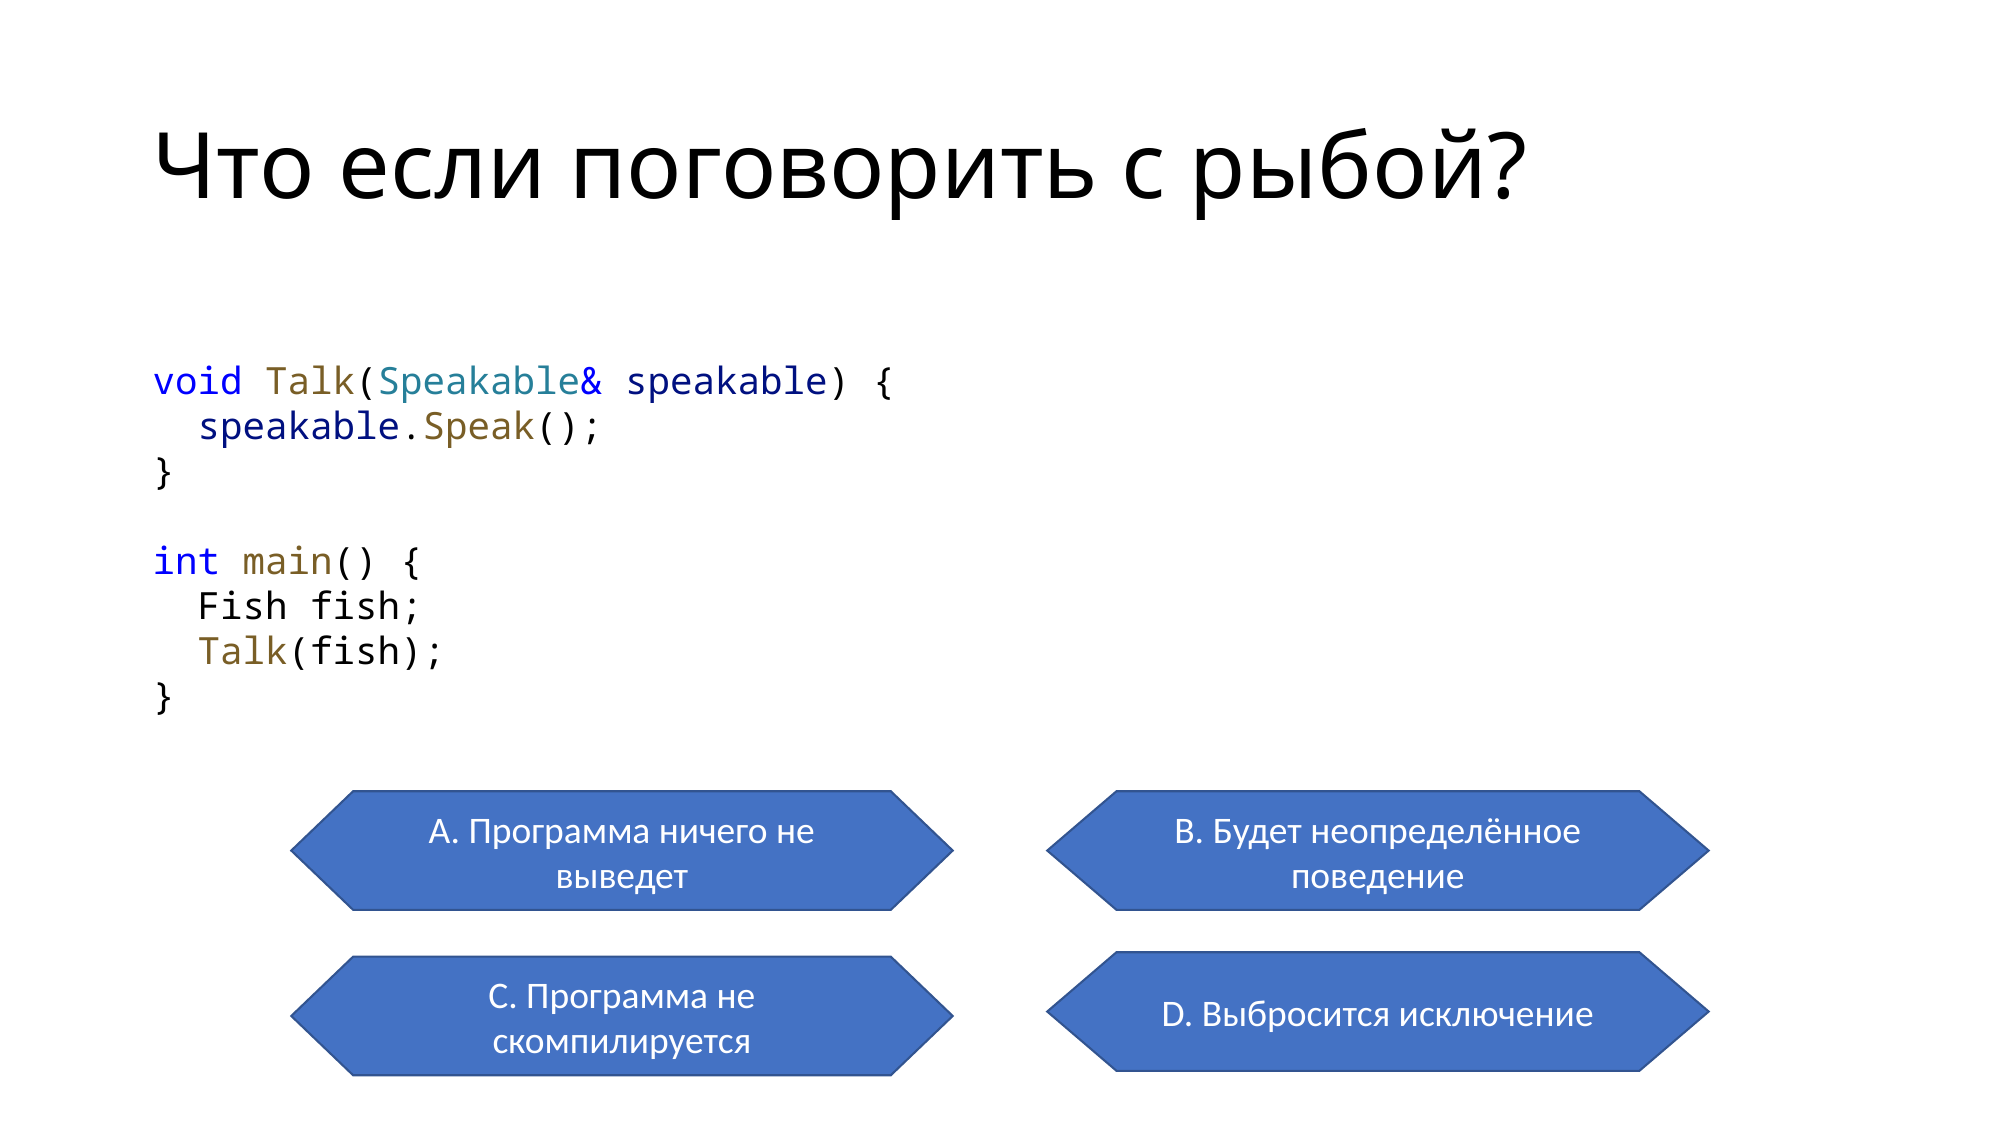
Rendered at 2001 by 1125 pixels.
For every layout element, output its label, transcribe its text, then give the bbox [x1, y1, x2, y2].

text_box А. Программа ничего не выведет [289, 790, 955, 911]
text_box C. Программа не скомпилируется [289, 955, 955, 1077]
text_box B. Будет неопределённое поведение [1045, 790, 1711, 911]
text_box D. Выбросится исключение [1045, 951, 1711, 1072]
text_box void Talk(Speakable& speakable) { speakable.Speak(); } int main() { Fish fish; Talk(fish); } [137, 349, 1138, 725]
title Что если поговорить с рыбой? [137, 59, 1863, 278]
